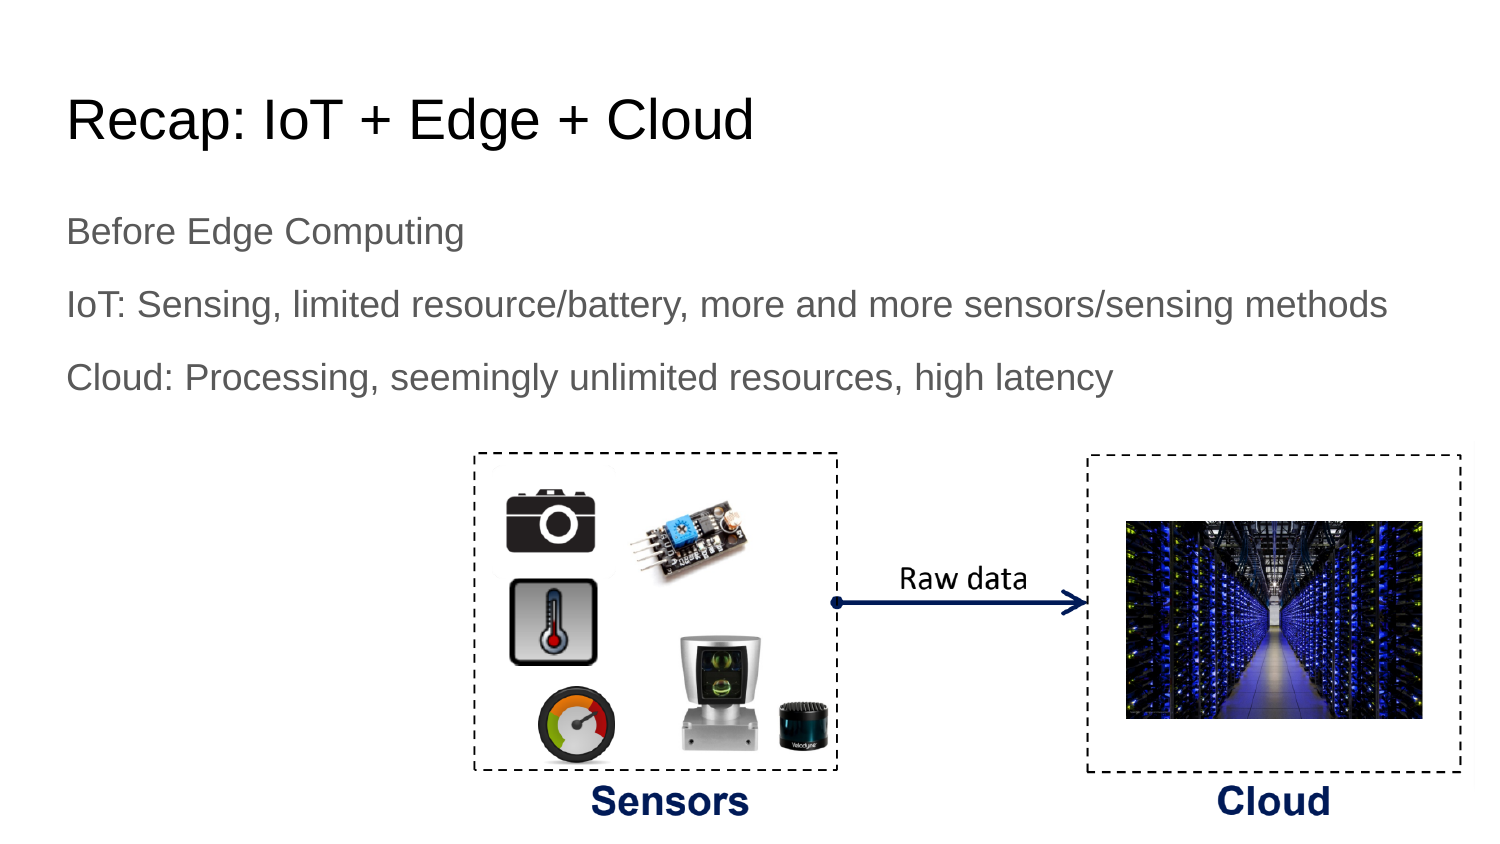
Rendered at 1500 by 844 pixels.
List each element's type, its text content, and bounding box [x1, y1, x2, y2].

picture [465, 441, 1476, 818]
list Before Edge Computing IoT: Sensing, limited resource/battery, more and more sensors/sensing methods Cloud: Processing, seemingly unlimited resources, high latency [51, 189, 1449, 750]
title Recap: IoT + Edge + Cloud [51, 72, 1449, 167]
